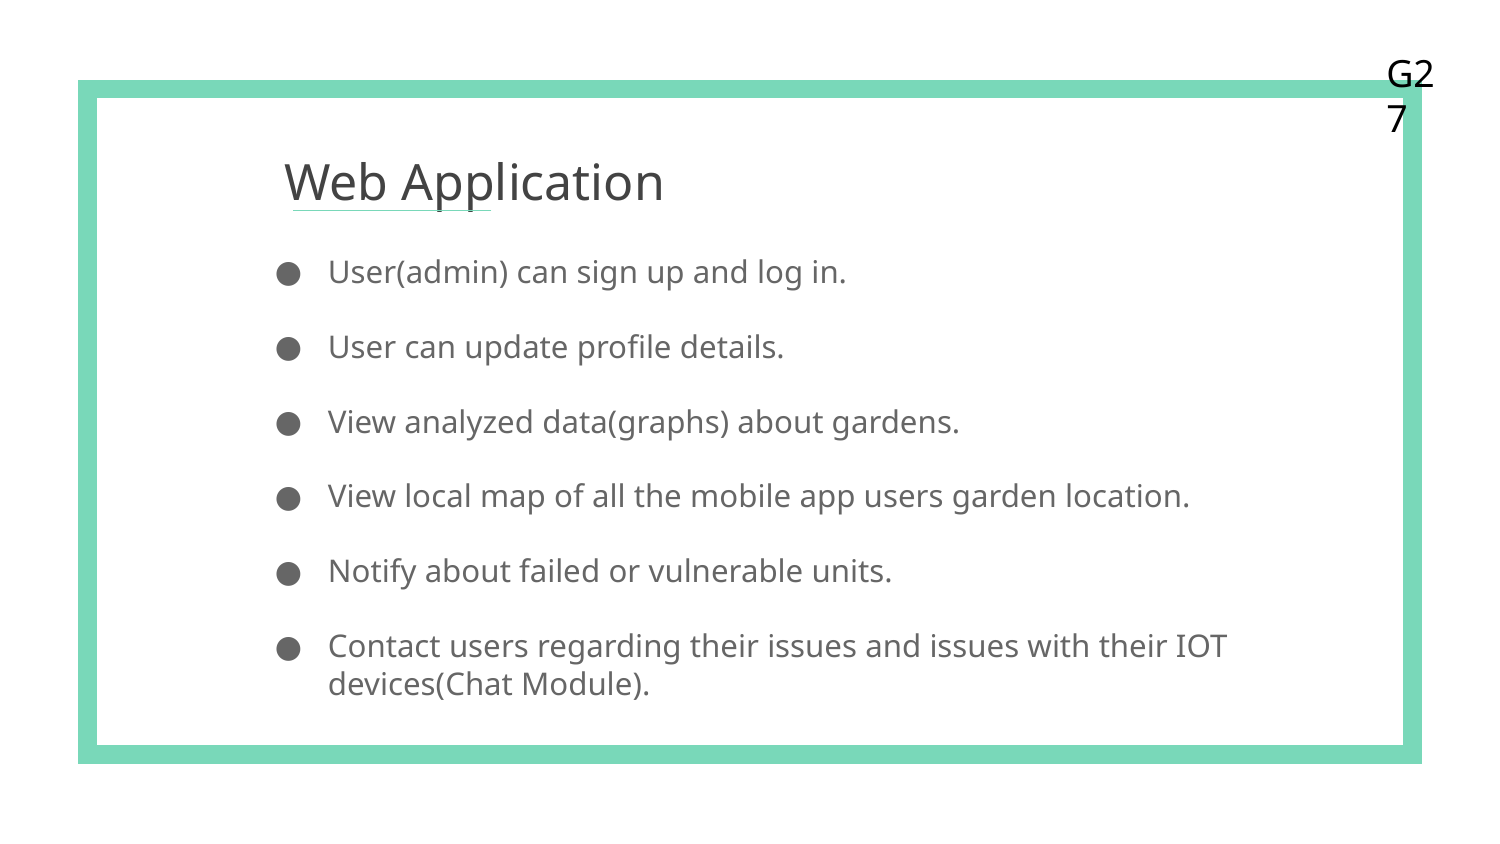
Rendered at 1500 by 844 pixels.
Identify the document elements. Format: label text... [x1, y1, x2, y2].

text_box G27 [1371, 34, 1471, 98]
title Web Application [269, 126, 1245, 206]
list User(admin) can sign up and log in. User can update profile details. View analyzed data(graphs) about gardens. View local map of all the mobile app users garden location. Notify about failed or vulnerable units. Contact users regarding their issues and issues with their IOT devices(Chat Module). [237, 237, 1300, 722]
